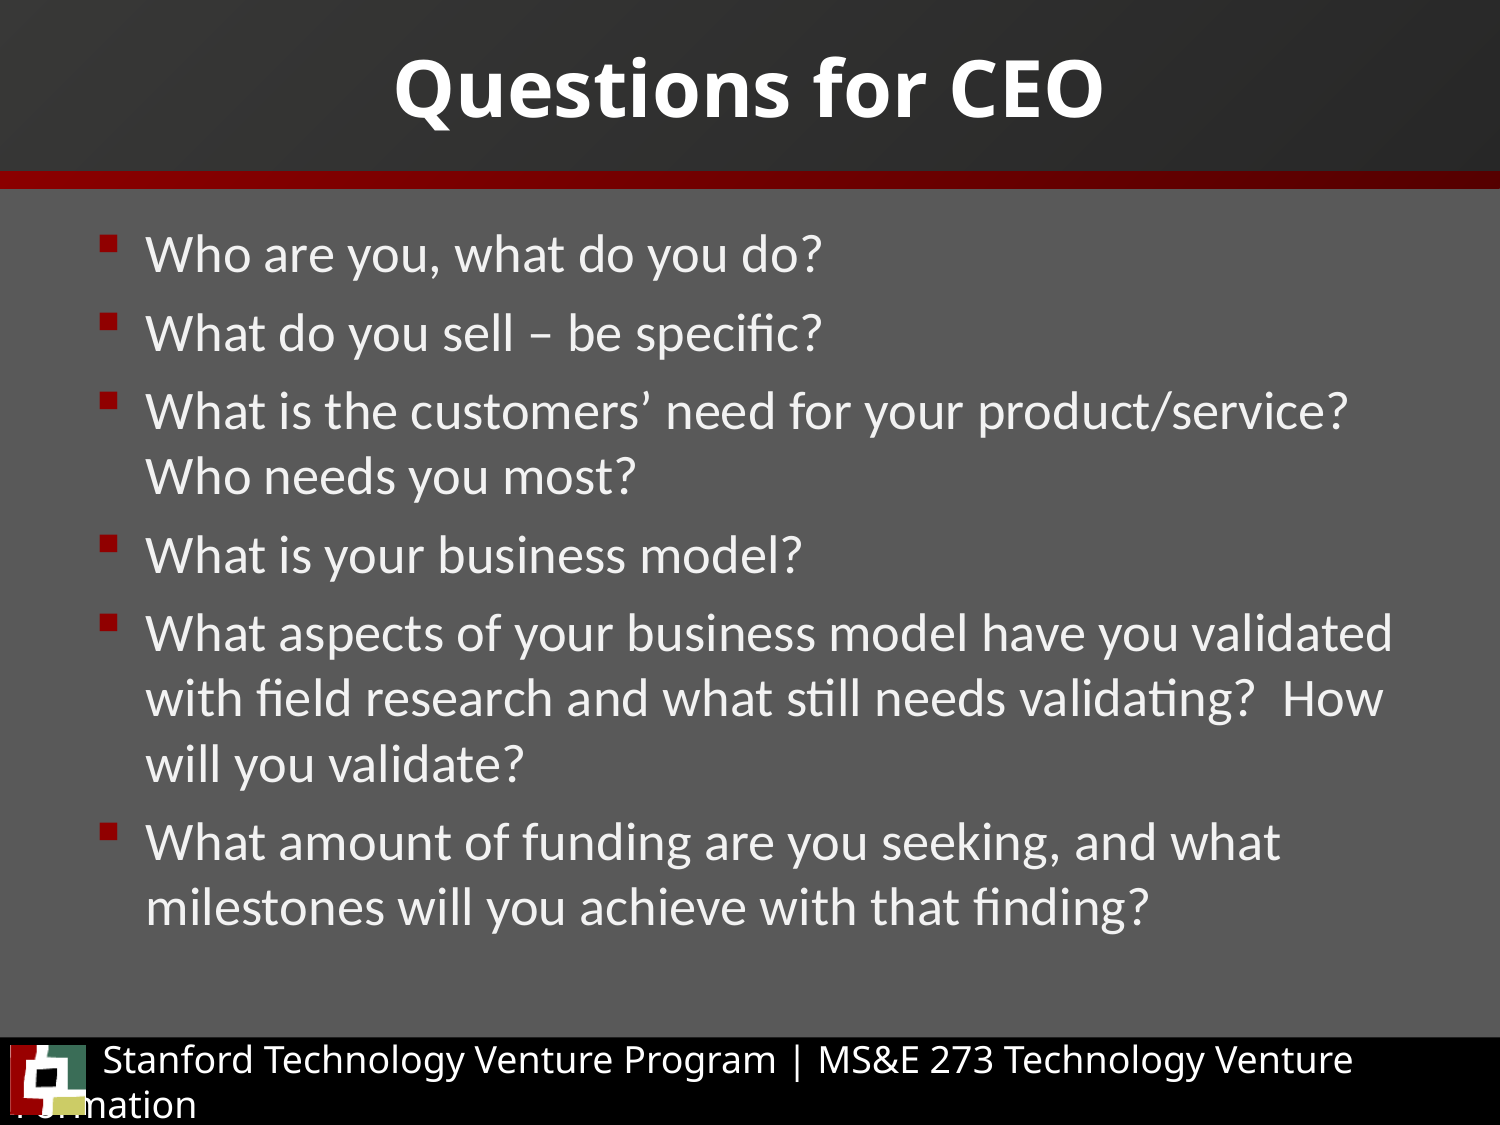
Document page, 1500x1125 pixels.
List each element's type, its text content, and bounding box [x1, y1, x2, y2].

picture [10, 1045, 86, 1115]
list Who are you, what do you do? What do you sell – be specific? What is the customers’ need for your product/service? Who needs you most? What is your business model? What aspects of your business model have you validated with field research and what still needs validating? How will you validate? What amount of funding are you seeking, and what milestones will you achieve with that finding? [79, 211, 1418, 949]
title Questions for CEO [37, 4, 1463, 168]
